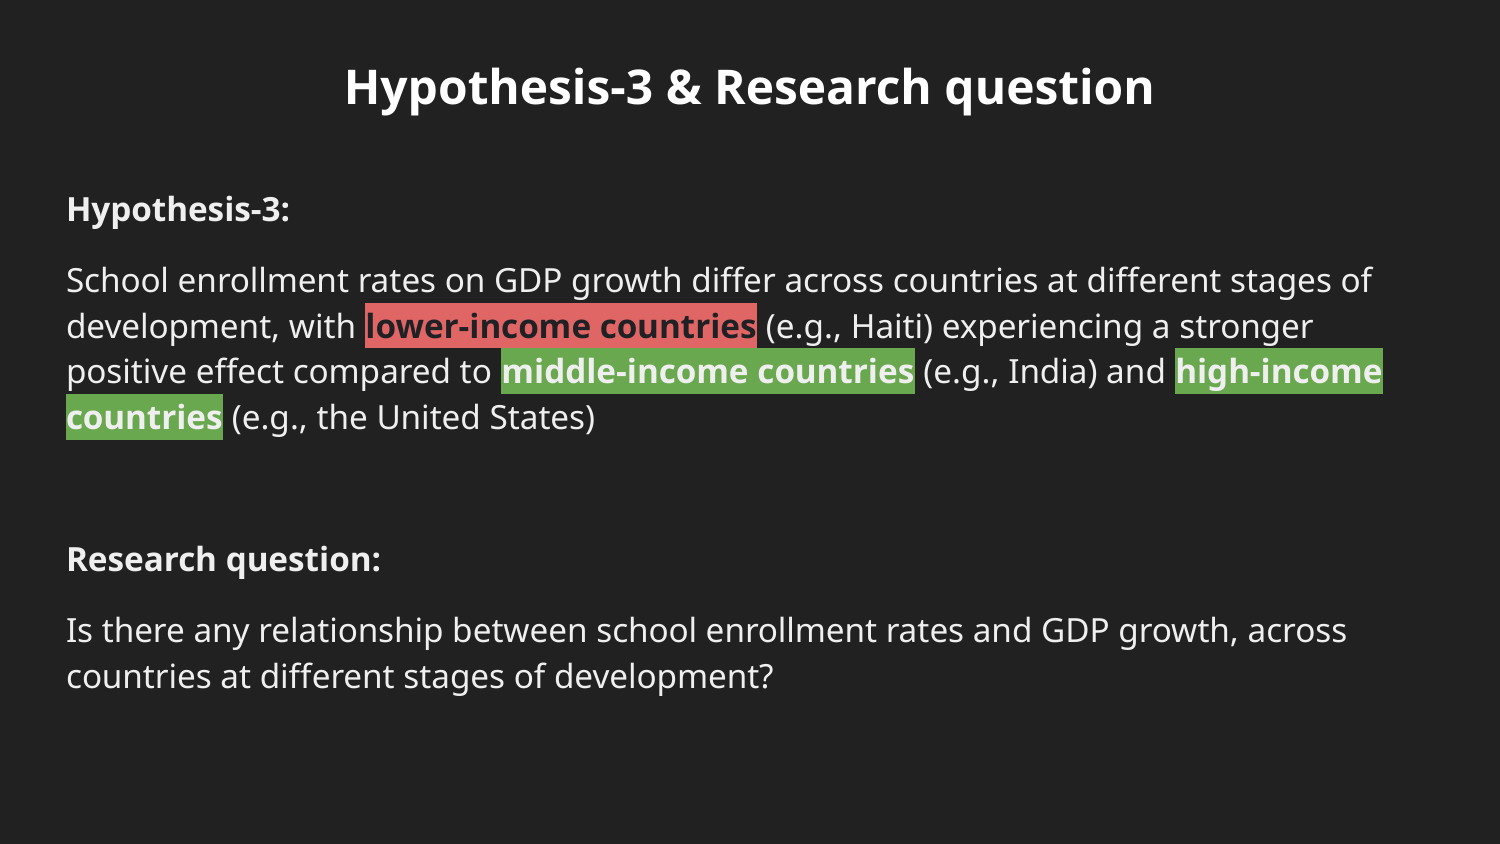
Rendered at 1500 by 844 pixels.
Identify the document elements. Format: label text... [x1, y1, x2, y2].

text_box Hypothesis-3 & Research question [161, 41, 1339, 129]
list Hypothesis-3: School enrollment rates on GDP growth differ across countries at different stages of development, with lower-income countries (e.g., Haiti) experiencing a stronger positive effect compared to middle-income countries (e.g., India) and high-income countries (e.g., the United States) Research question: Is there any relationship between school enrollment rates and GDP growth, across countries at different stages of development? [51, 167, 1449, 757]
